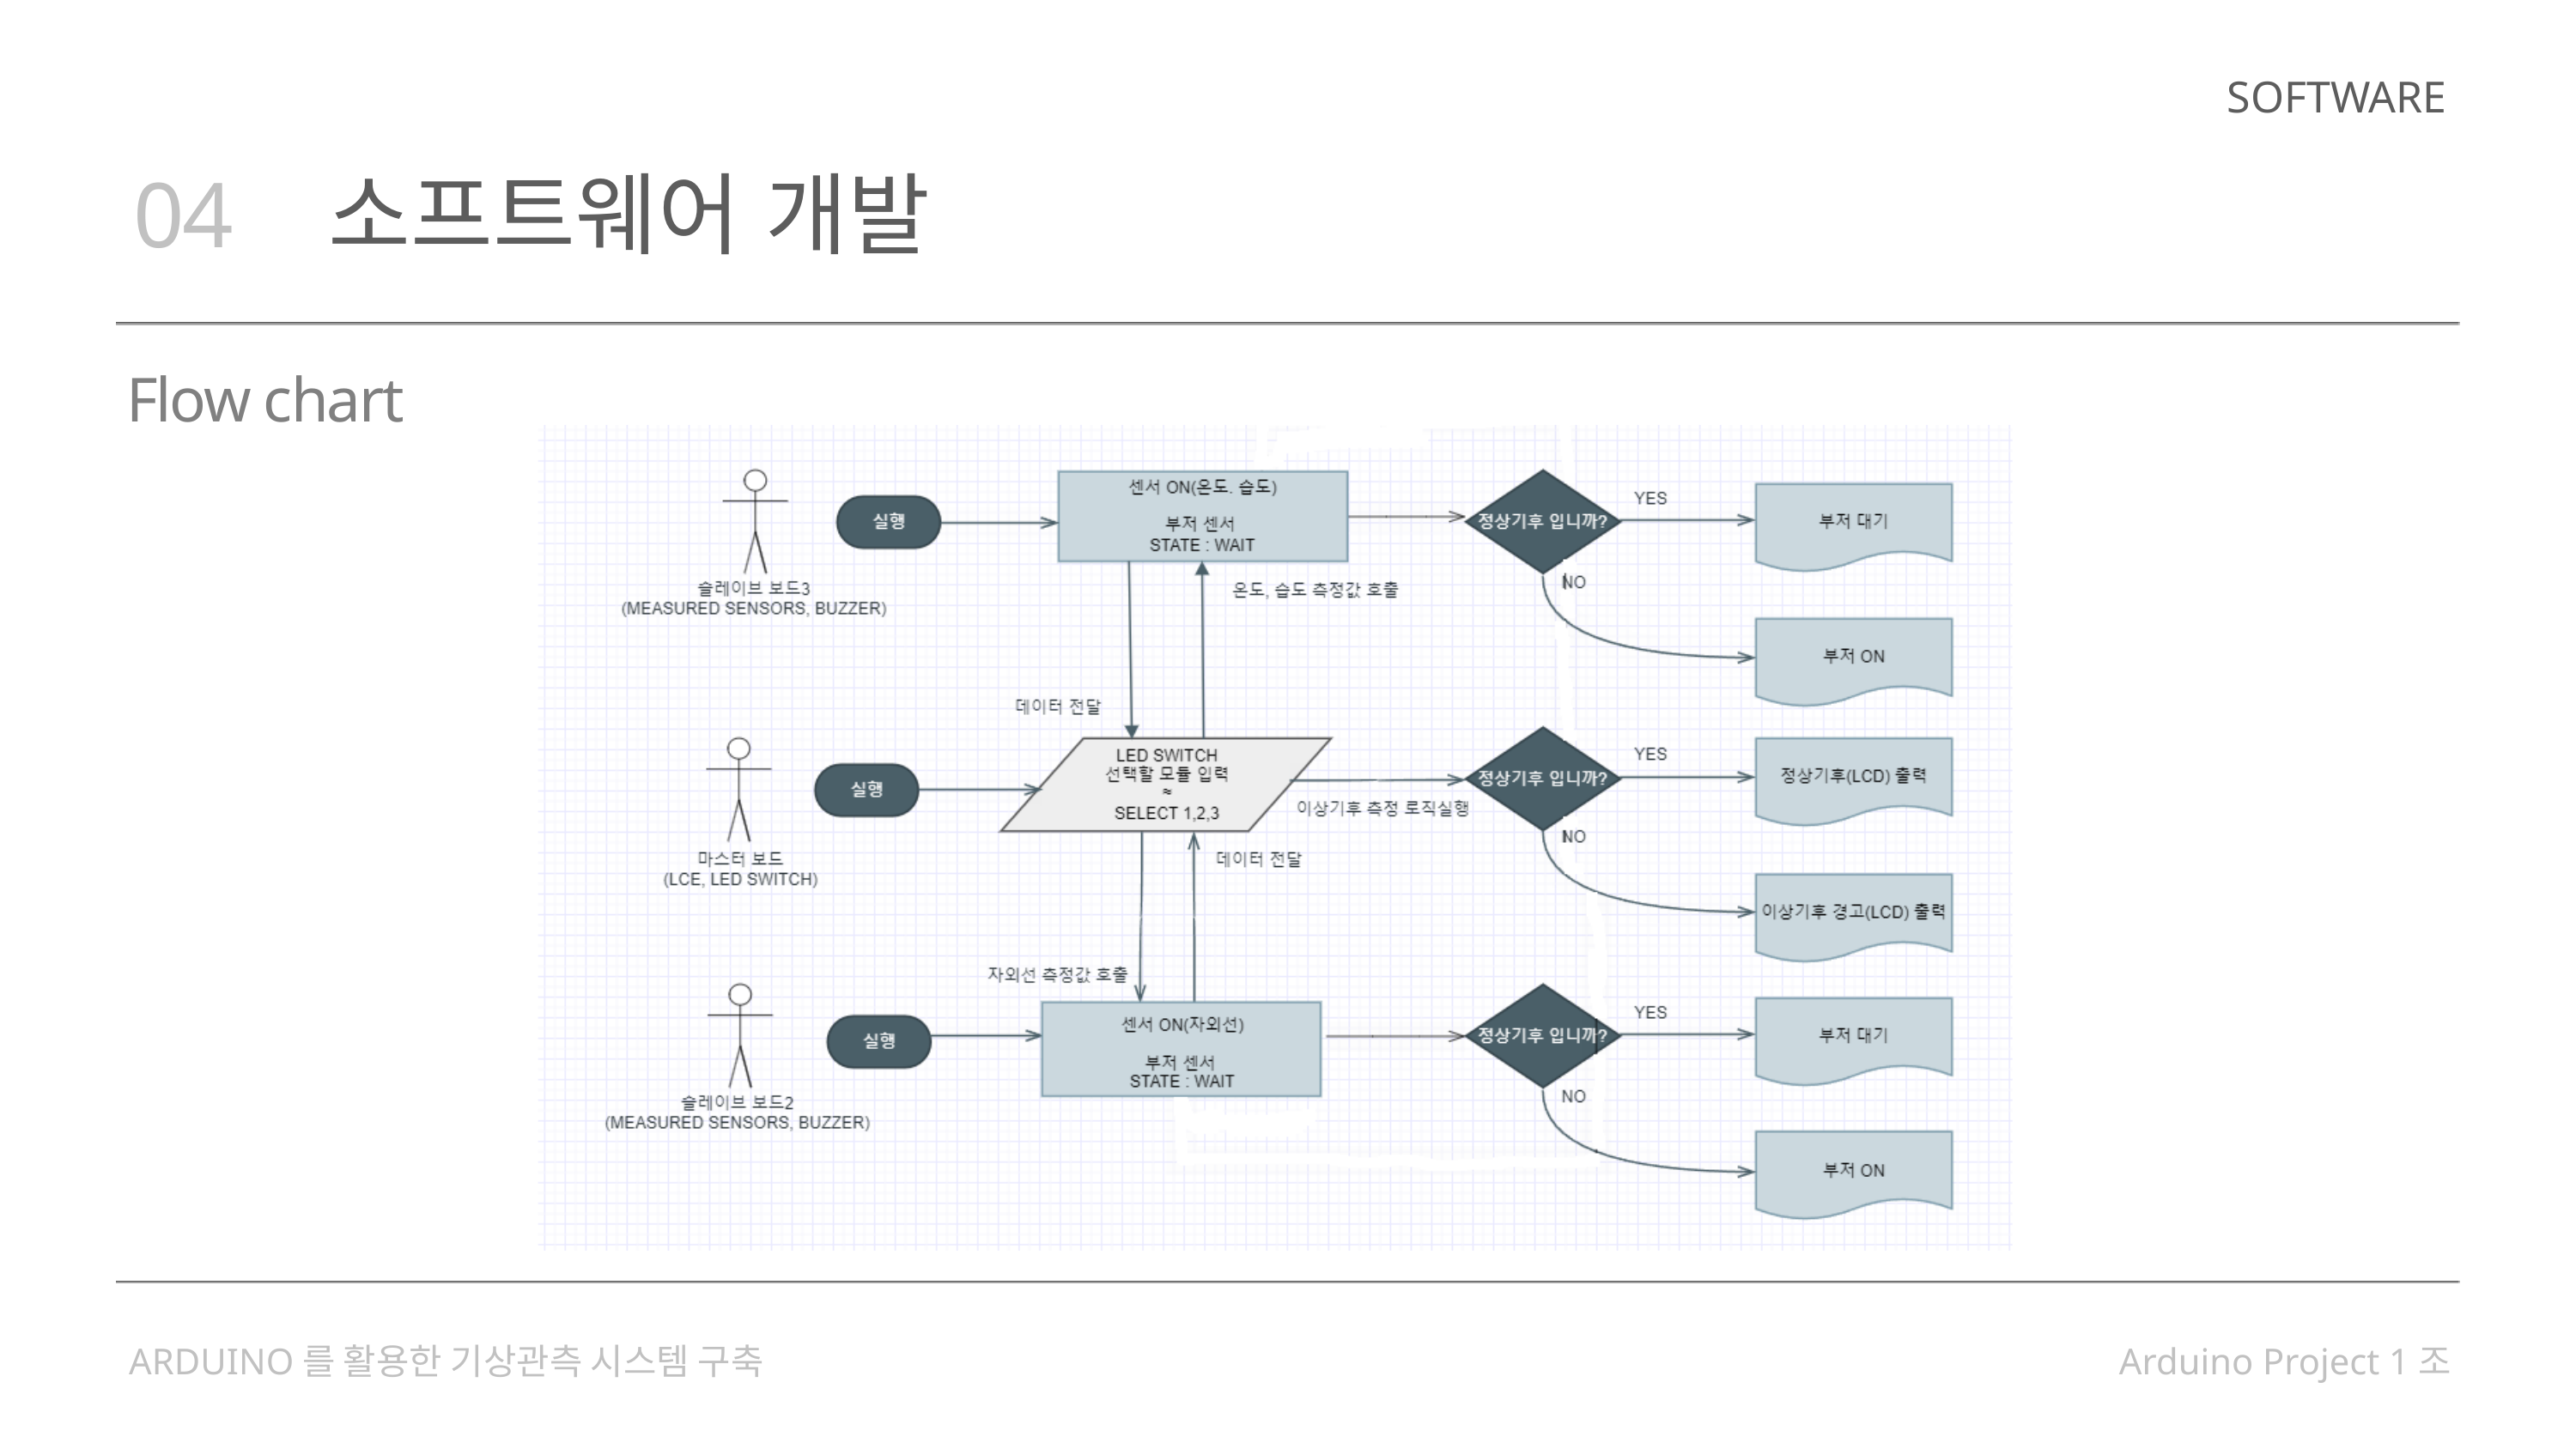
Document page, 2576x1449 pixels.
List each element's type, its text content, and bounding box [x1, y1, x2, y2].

text_box 04 [120, 152, 359, 272]
text_box 소프트웨어 개발 [359, 152, 1855, 272]
text_box ARDUINO를 활용한 기상관측 시스템 구축 [116, 1331, 1540, 1388]
text_box Arduino Project 1조 [1540, 1331, 2464, 1388]
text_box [116, 1280, 2460, 1283]
text_box Flow chart [113, 355, 963, 440]
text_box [116, 322, 2460, 325]
picture [538, 424, 2013, 1251]
text_box SOFTWARE [1393, 63, 2459, 128]
